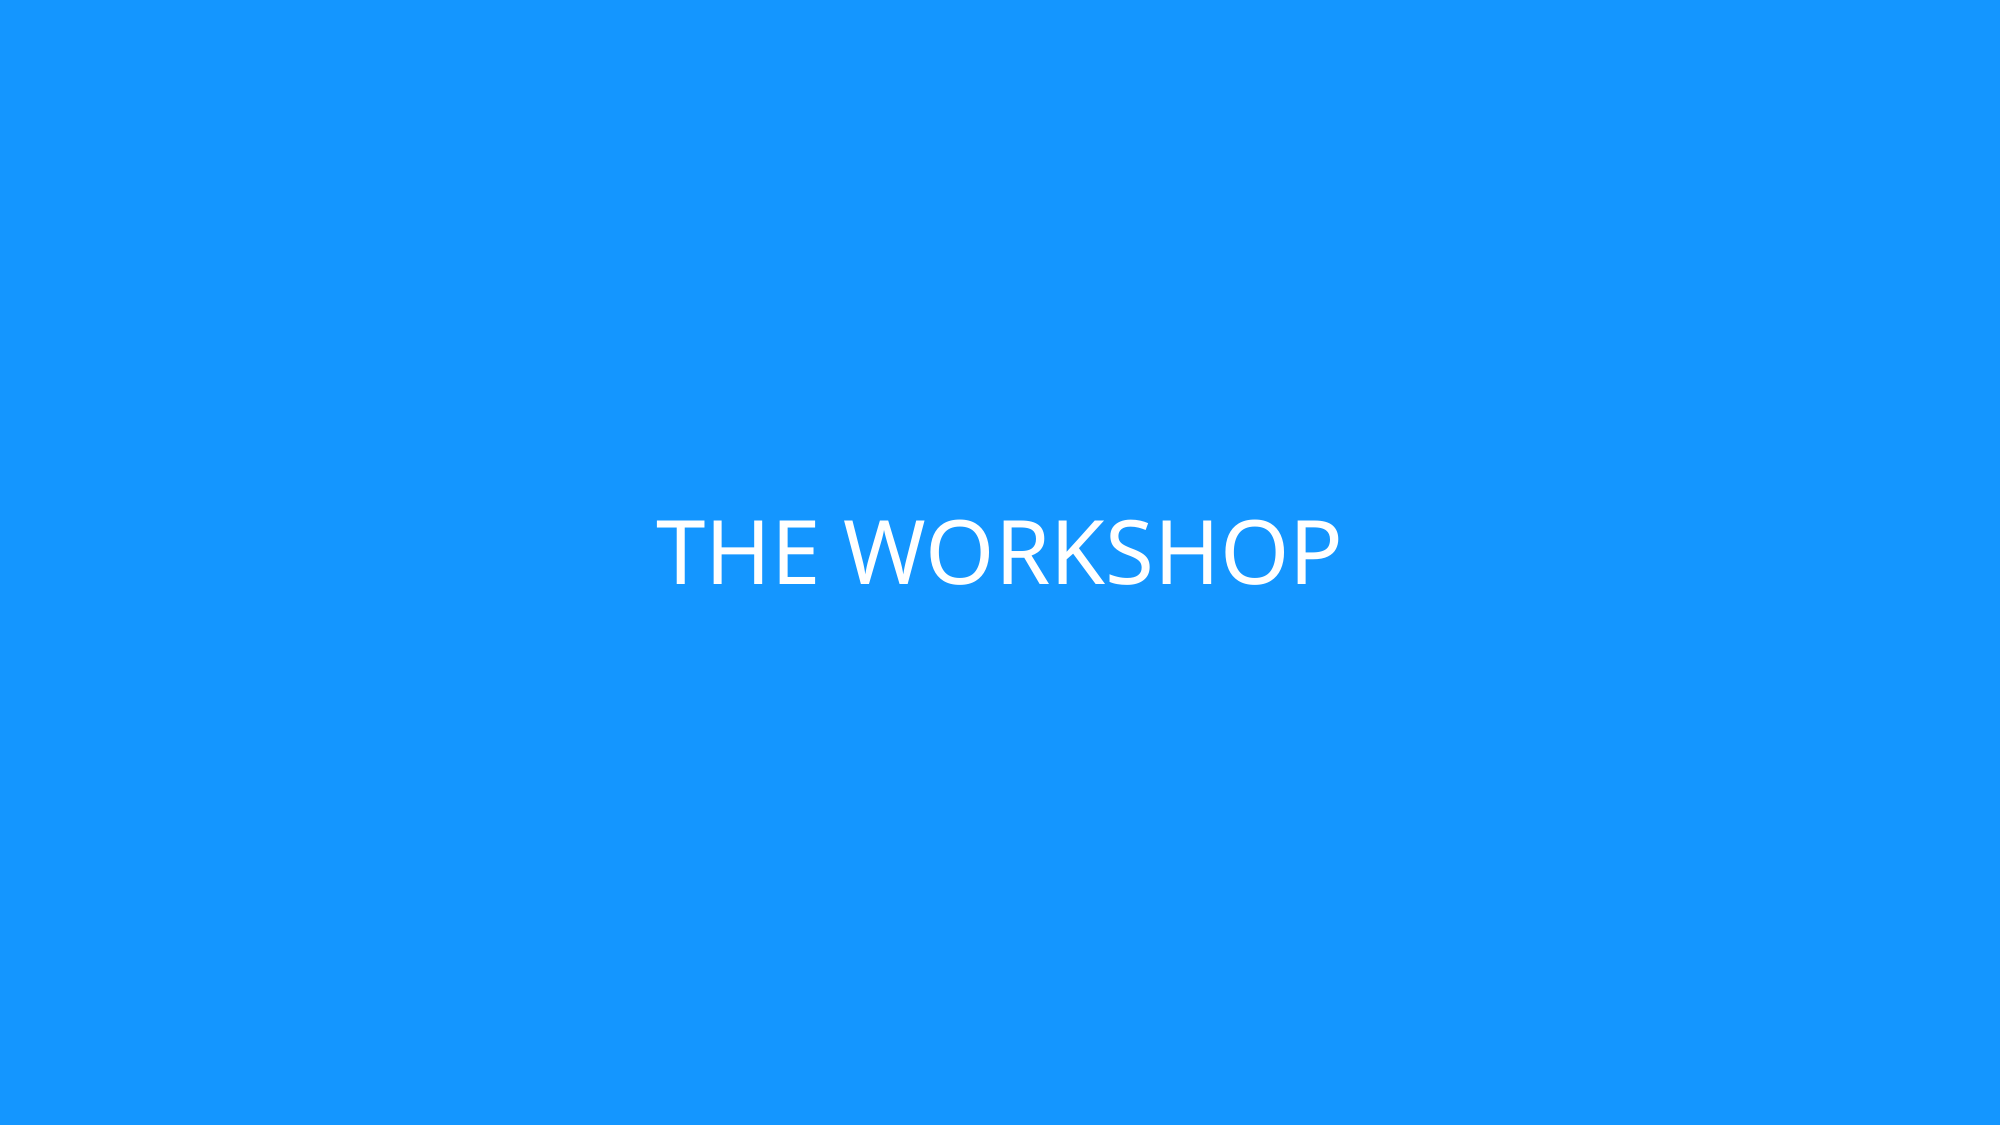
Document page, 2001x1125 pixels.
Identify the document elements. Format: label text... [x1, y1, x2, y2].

title THE WORKSHOP [321, 474, 1679, 651]
